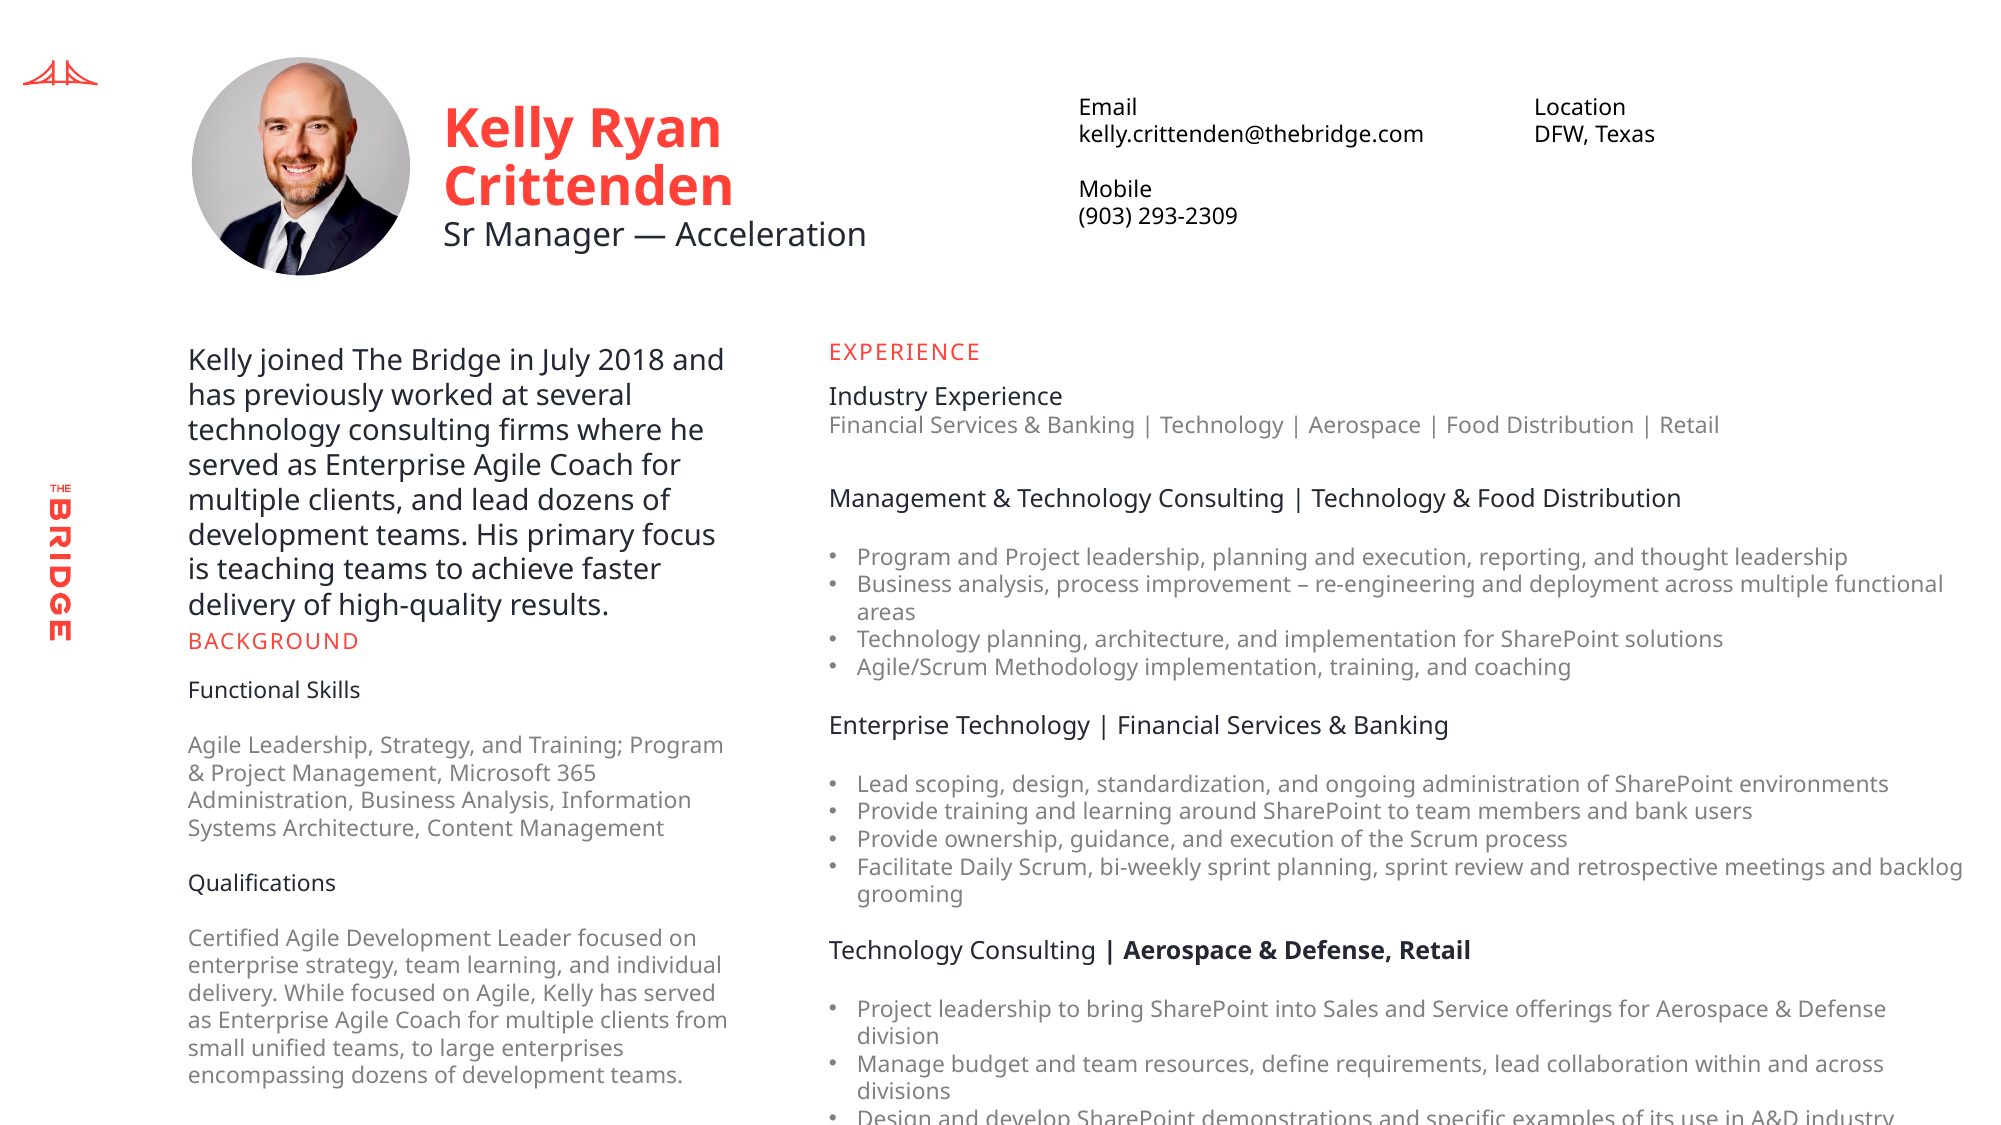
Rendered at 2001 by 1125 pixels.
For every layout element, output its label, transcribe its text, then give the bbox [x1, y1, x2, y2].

text_box Kelly Ryan Crittenden Sr Manager — Acceleration [443, 67, 989, 287]
text_box Kelly joined The Bridge in July 2018 and has previously worked at several technology consulting firms where he served as Enterprise Agile Coach for multiple clients, and lead dozens of development teams. His primary focus is teaching teams to achieve faster delivery of high-quality results. [187, 341, 734, 621]
text_box Functional Skills Agile Leadership, Strategy, and Training; Program & Project Management, Microsoft 365 Administration, Business Analysis, Information Systems Architecture, Content Management Qualifications Certified Agile Development Leader focused on enterprise strategy, team learning, and individual delivery. While focused on Agile, Kelly has served as Enterprise Agile Coach for multiple clients from small unified teams, to large enterprises encompassing dozens of development teams. [187, 676, 734, 1089]
text_box EXPERIENCE [828, 341, 1250, 369]
text_box Location DFW, Texas [1534, 92, 1852, 148]
text_box Management & Technology Consulting | Technology & Food Distribution Program and Project leadership, planning and execution, reporting, and thought leadership Business analysis, process improvement – re-engineering and deployment across multiple functional areas Technology planning, architecture, and implementation for SharePoint solutions Agile/Scrum Methodology implementation, training, and coaching Enterprise Technology | Financial Services & Banking Lead scoping, design, standardization, and ongoing administration of SharePoint environments Provide training and learning around SharePoint to team members and bank users Provide ownership, guidance, and execution of the Scrum process Facilitate Daily Scrum, bi-weekly sprint planning, sprint review and retrospective meetings and backlog grooming Technology Consulting | Aerospace & Defense, Retail Project leadership to bring SharePoint into Sales and Service offerings for Aerospace & Defense division Manage budget and team resources, define requirements, lead collaboration within and across divisions Design and develop SharePoint demonstrations and specific examples of its use in A&D industry Provide technical and functional expertise for both SharePoint on-premise and O365 [828, 482, 1970, 1125]
text_box Mobile (903) 293-2309 [1078, 174, 1575, 230]
text_box BACKGROUND [187, 630, 580, 655]
picture [191, 57, 411, 276]
text_box Industry Experience Financial Services & Banking | Technology | Aerospace | Food Distribution | Retail [828, 380, 1928, 438]
text_box Email kelly.crittenden@thebridge.com [1078, 92, 1534, 148]
